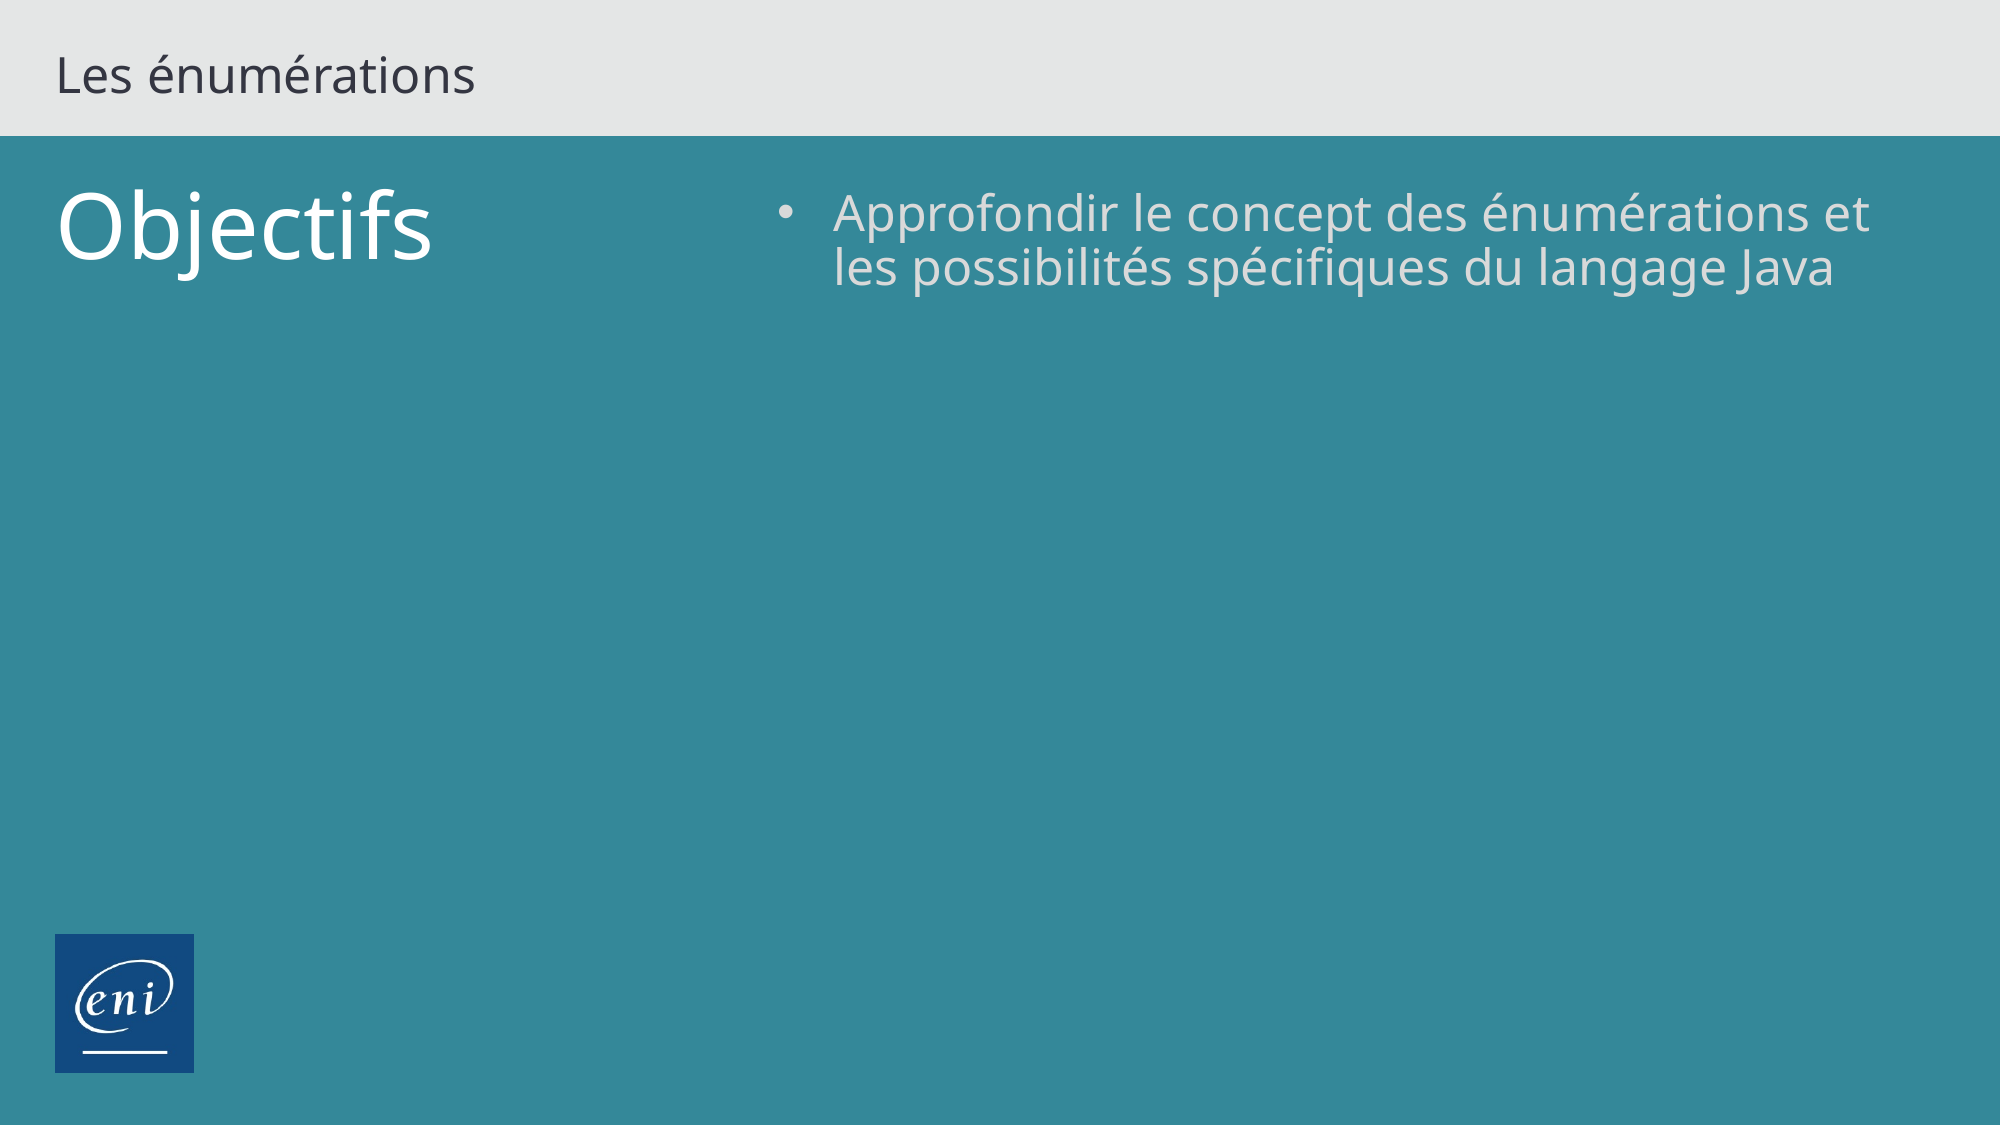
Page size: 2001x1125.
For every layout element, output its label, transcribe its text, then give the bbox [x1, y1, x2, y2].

list Approfondir le concept des énumérations et les possibilités spécifiques du langage Java [762, 180, 1952, 792]
picture [55, 934, 194, 1073]
title Objectifs [55, 180, 659, 580]
list Les énumérations [55, 31, 967, 105]
